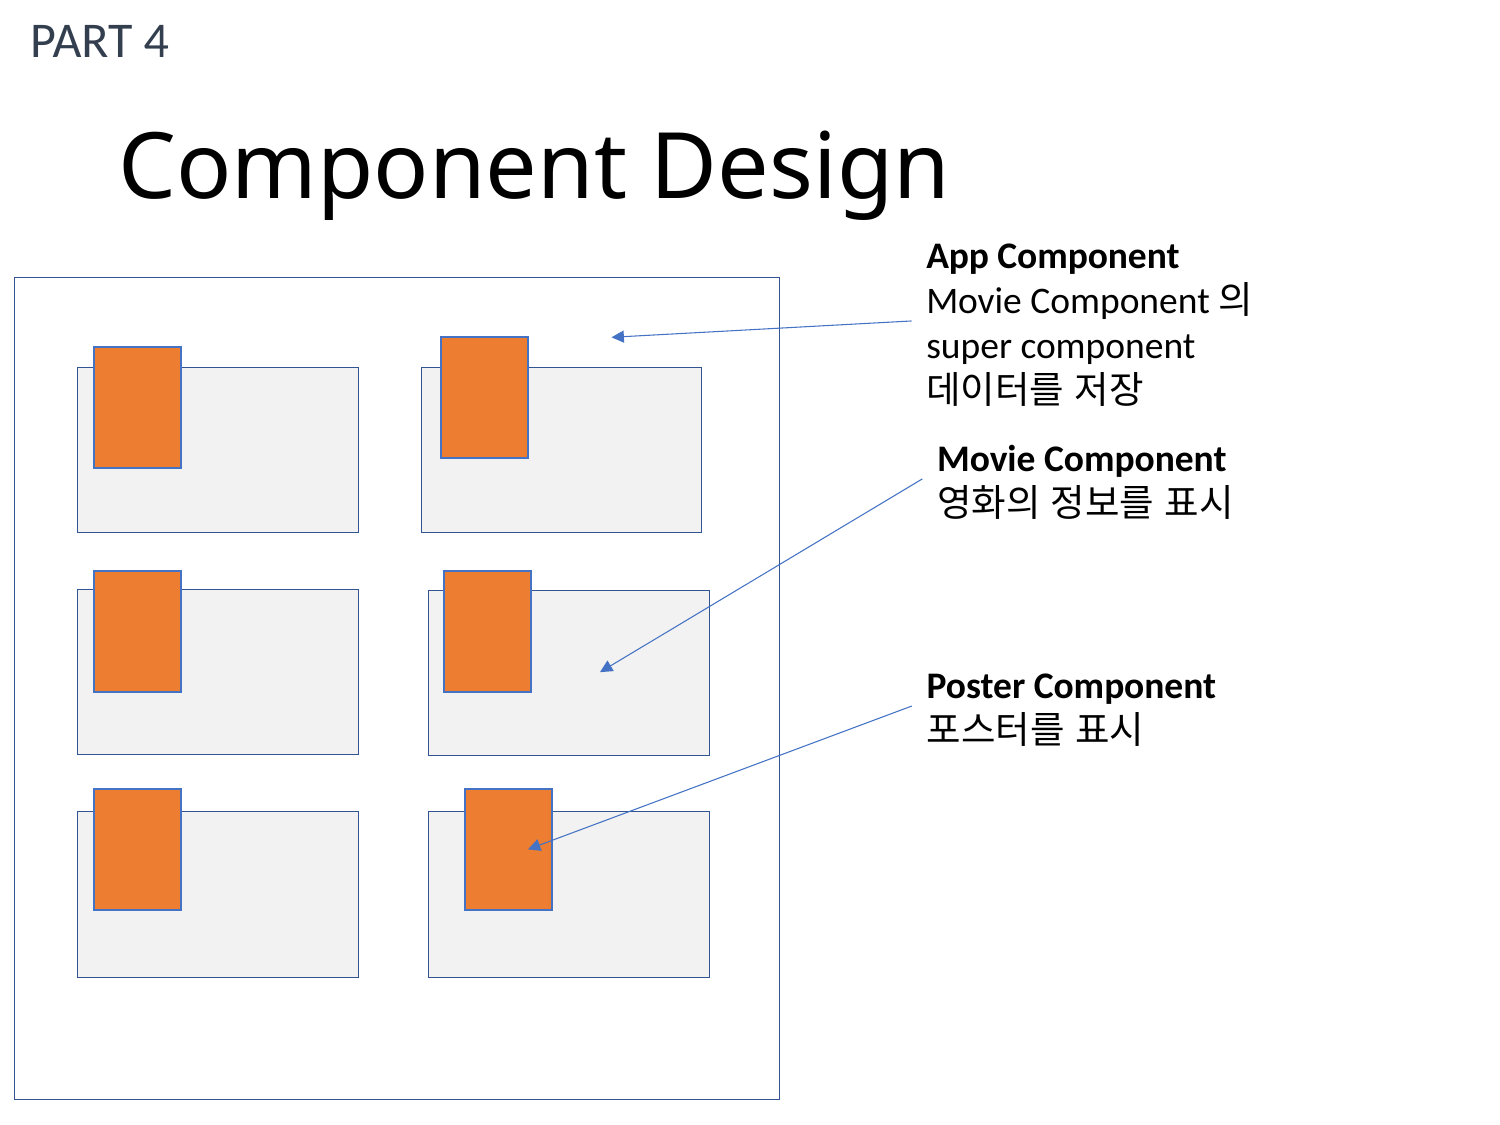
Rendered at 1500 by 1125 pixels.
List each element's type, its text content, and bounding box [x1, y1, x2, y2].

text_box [527, 706, 911, 850]
text_box Movie Component 영화의 정보를 표시 [922, 426, 1250, 532]
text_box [611, 322, 912, 338]
text_box App Component Movie Component의 super component 데이터를 저장 [911, 223, 1362, 419]
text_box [599, 479, 911, 673]
text_box Poster Component 포스터를 표시 [911, 653, 1232, 759]
title Component Design [103, 59, 1397, 278]
text_box PART 4 [15, 0, 184, 75]
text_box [14, 277, 780, 1100]
